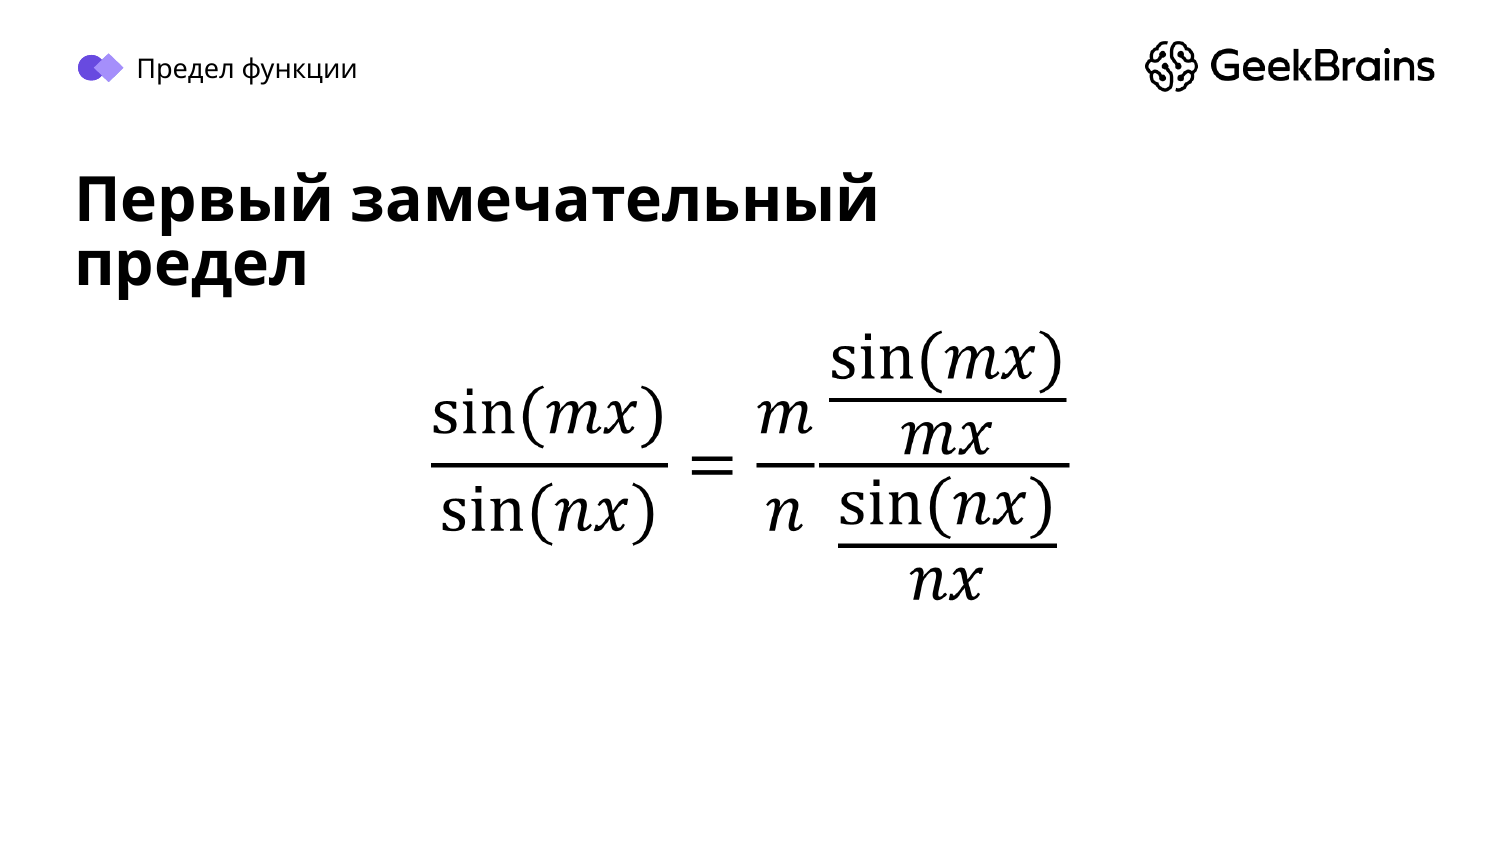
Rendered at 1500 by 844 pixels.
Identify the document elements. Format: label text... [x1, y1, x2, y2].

text_box [93, 53, 124, 82]
title Первый замечательный предел [74, 169, 1093, 229]
text_box [403, 317, 1097, 607]
picture [1145, 39, 1435, 93]
text_box [78, 54, 102, 81]
title Предел функции [134, 39, 812, 83]
